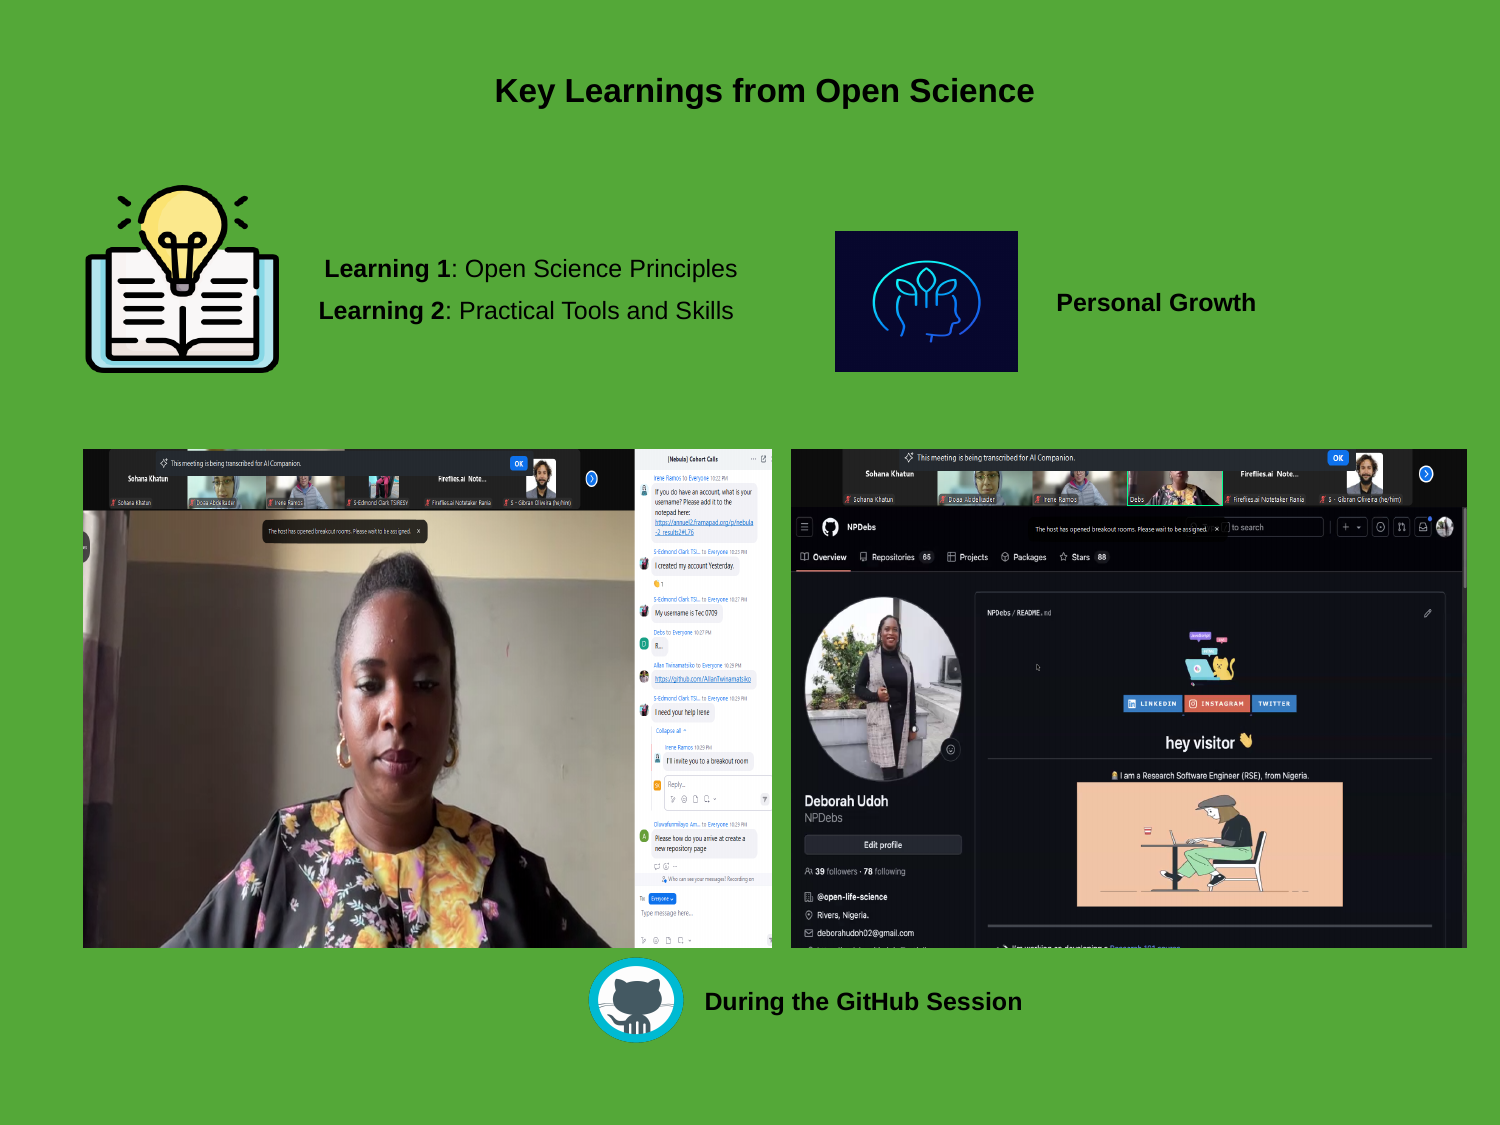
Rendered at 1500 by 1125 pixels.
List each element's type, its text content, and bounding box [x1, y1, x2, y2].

list Learning 2: Practical Tools and Skills [303, 282, 777, 373]
picture [834, 231, 1018, 373]
picture [74, 185, 289, 374]
picture [83, 449, 772, 948]
list Learning 1: Open Science Principles [309, 240, 772, 282]
text_box Personal Growth [1041, 279, 1391, 324]
text_box Key Learnings from Open Science [468, 47, 1062, 161]
text_box During the GitHub Session [698, 977, 1122, 1023]
picture [791, 449, 1468, 948]
picture [578, 949, 693, 1051]
